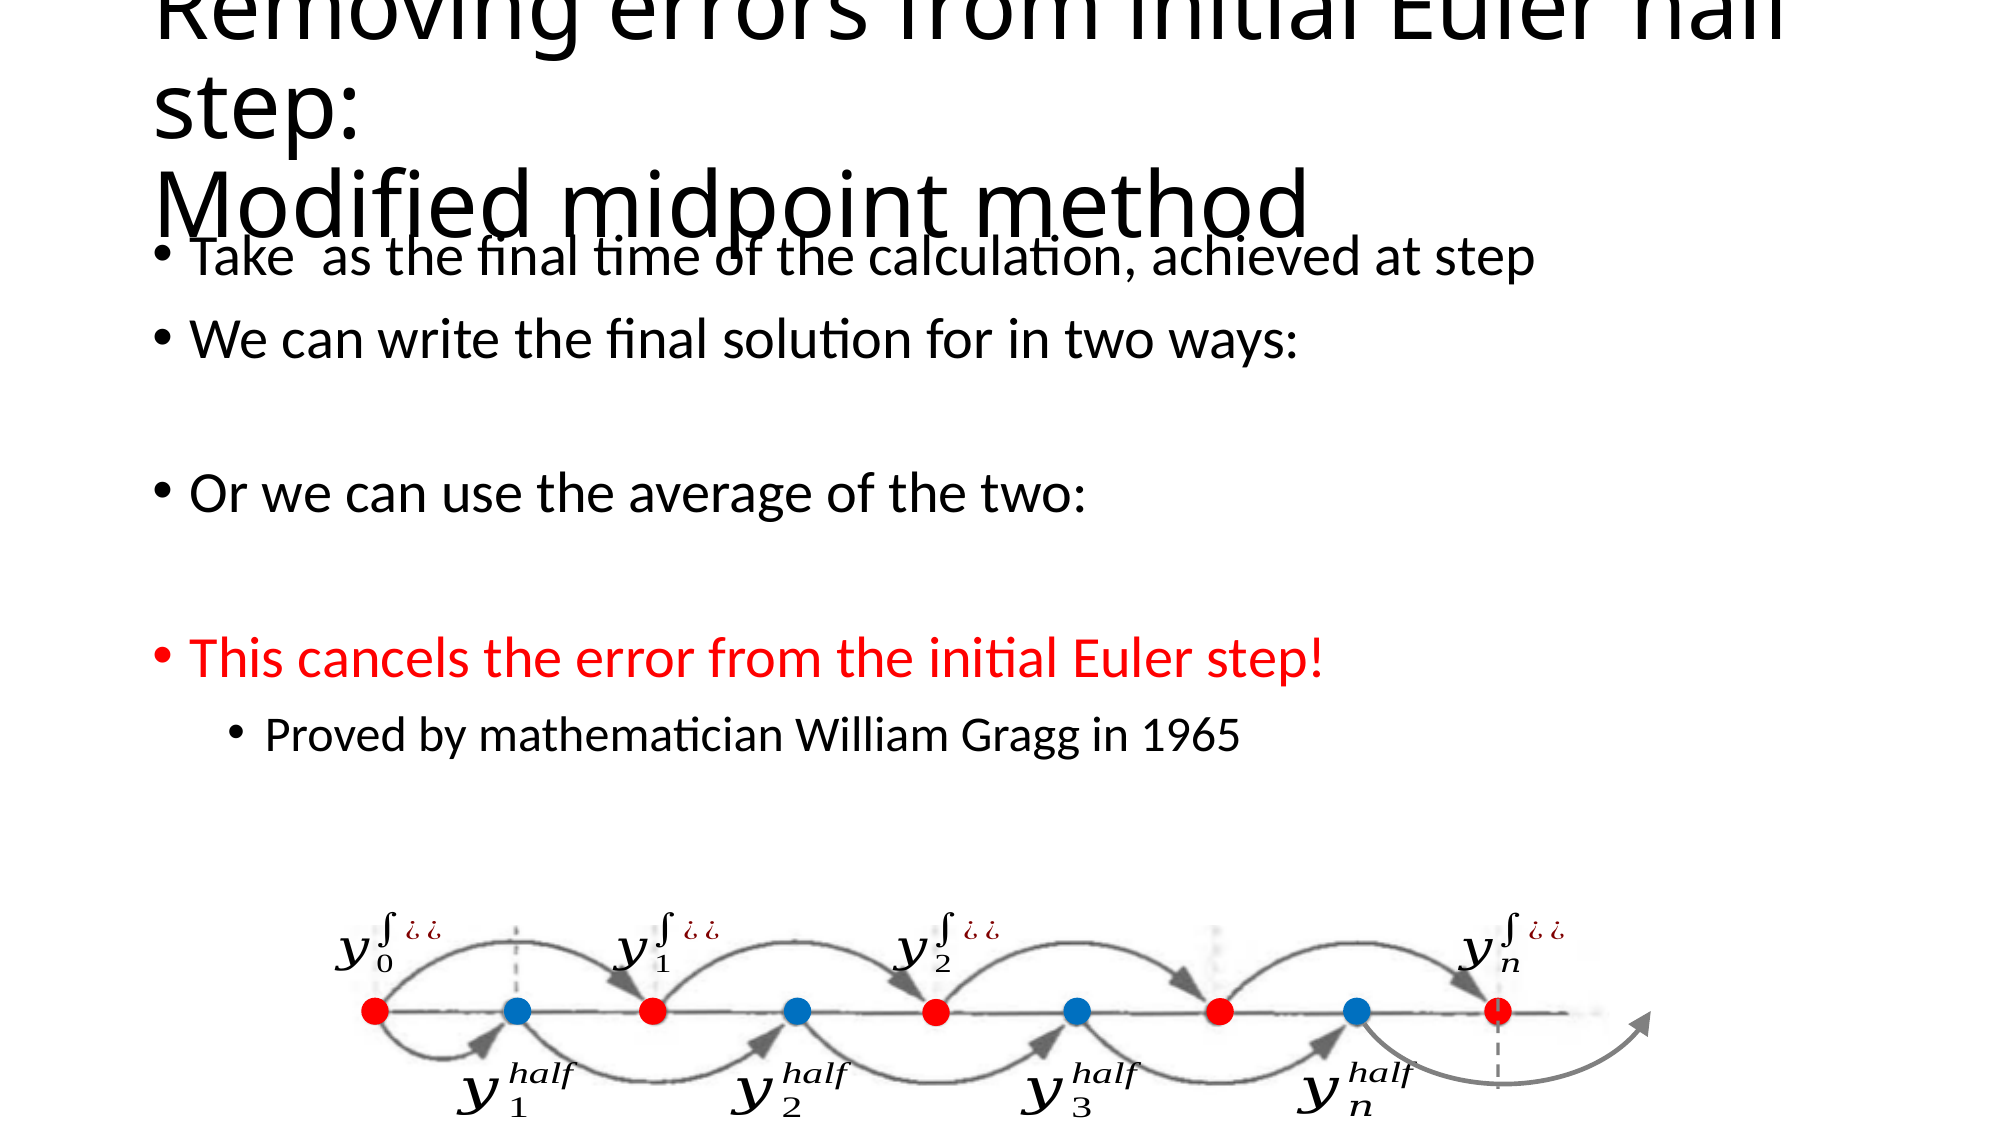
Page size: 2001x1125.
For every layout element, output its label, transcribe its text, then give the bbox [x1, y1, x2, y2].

text_box [1610, 1001, 1651, 1056]
title Removing errors from initial Euler half step: Modified midpoint method [137, 0, 1863, 218]
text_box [301, 925, 1610, 1095]
